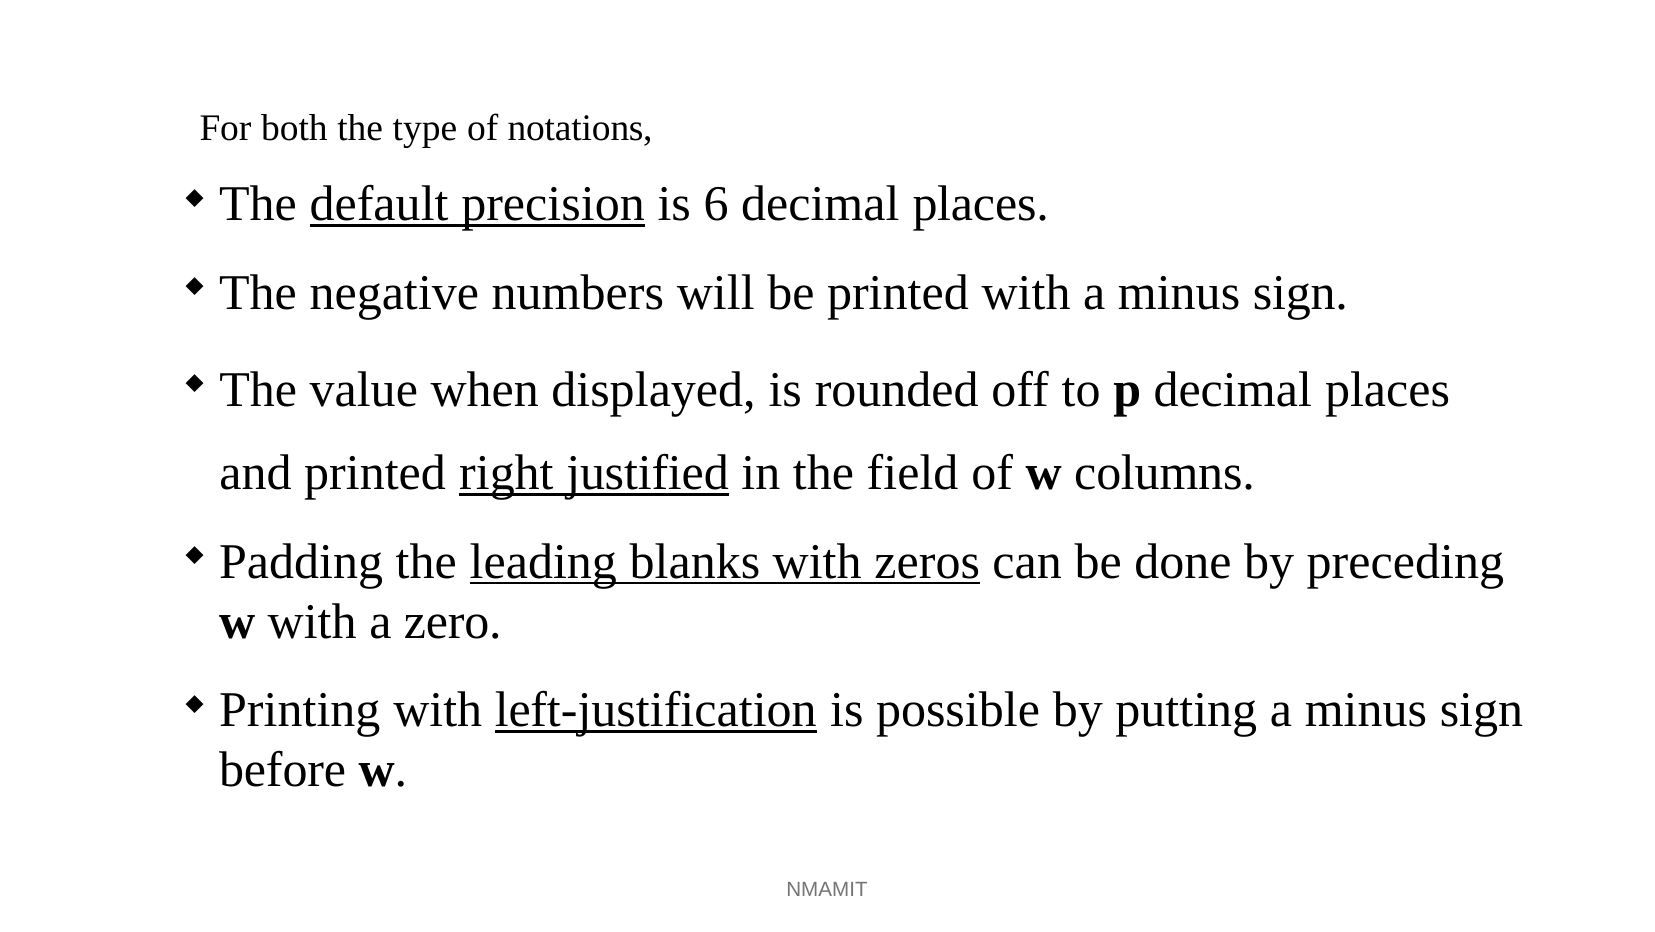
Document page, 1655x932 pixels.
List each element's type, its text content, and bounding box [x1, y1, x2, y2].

footer NMAMIT [547, 863, 1107, 913]
text_box The default precision is 6 decimal places. The negative numbers will be printed with a minus sign. The value when displayed, is rounded off to p decimal places and printed right justified in the field of w columns. Padding the leading blanks with zeros can be done by preceding w with a zero. Printing with left-justification is possible by putting a minus sign before w. [150, 168, 1530, 797]
title For both the type of notations, [197, 45, 703, 168]
